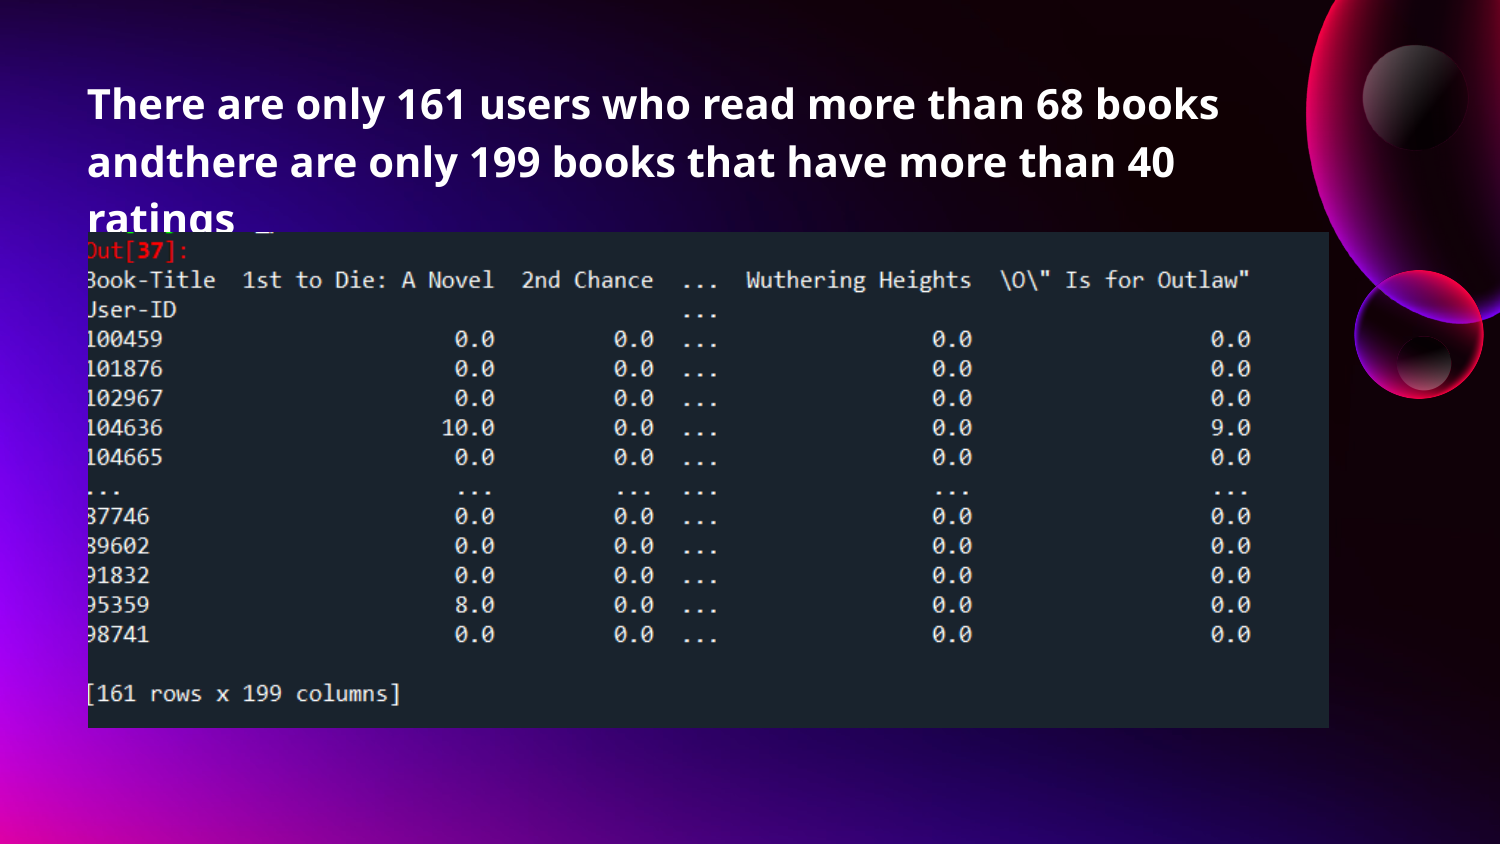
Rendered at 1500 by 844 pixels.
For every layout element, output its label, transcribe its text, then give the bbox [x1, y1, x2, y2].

picture [0, 0, 1500, 844]
text_box There are only 161 users who read more than 68 books andthere are only 199 books that have more than 40 ratings [53, 55, 1321, 211]
